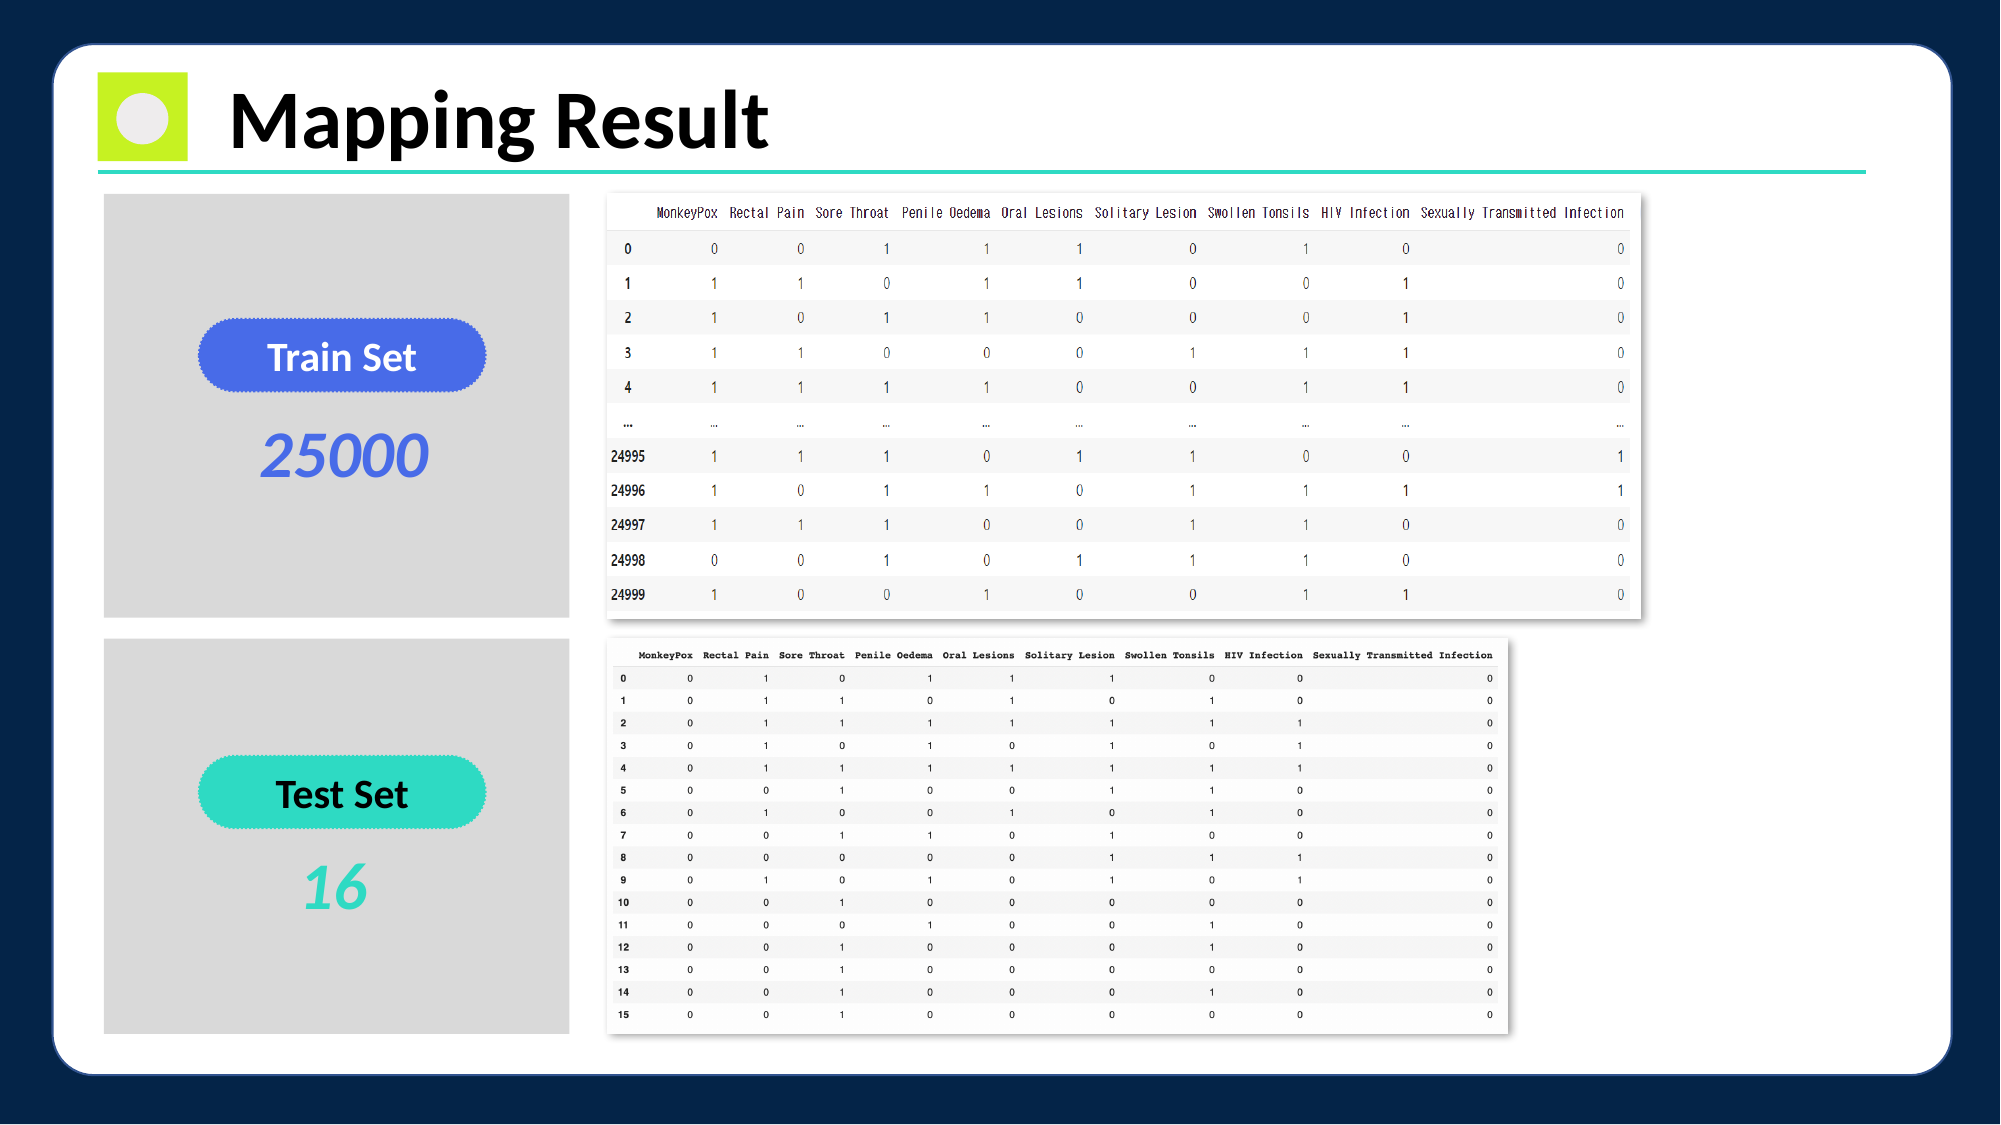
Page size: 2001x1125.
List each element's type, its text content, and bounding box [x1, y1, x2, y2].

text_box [198, 318, 486, 392]
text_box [198, 755, 486, 829]
picture [607, 638, 1509, 1034]
text_box [103, 638, 570, 1035]
text_box 25000 [244, 403, 530, 498]
text_box [103, 193, 570, 619]
text_box Mapping Result [213, 57, 786, 173]
picture [607, 193, 1641, 620]
text_box 16 [284, 835, 570, 930]
